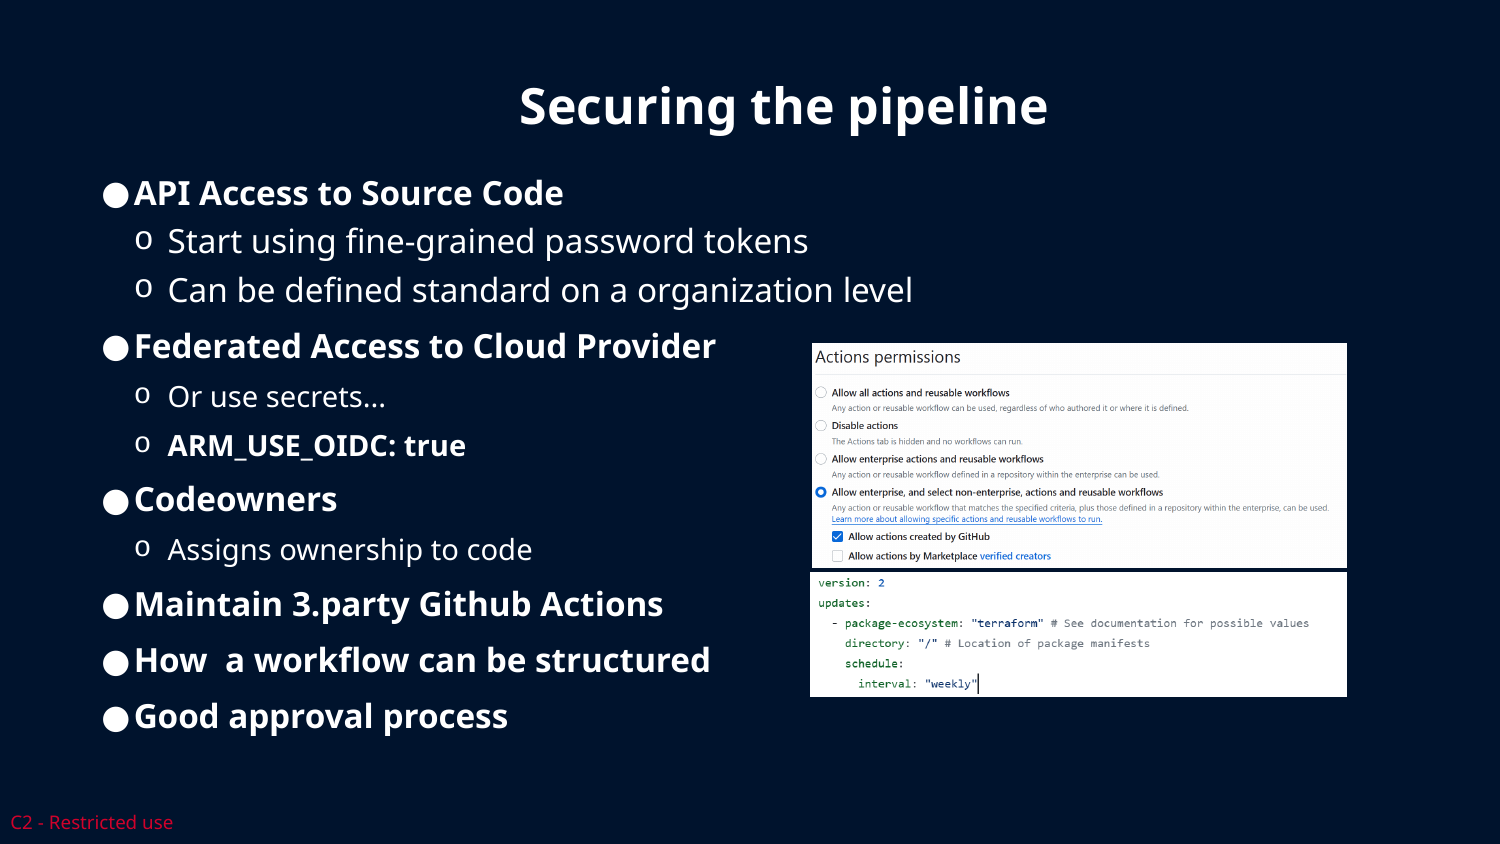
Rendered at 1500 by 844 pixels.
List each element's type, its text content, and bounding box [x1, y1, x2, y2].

picture [812, 343, 1347, 568]
list API Access to Source Code Start using fine-grained password tokens Can be defined standard on a organization level Federated Access to Cloud Provider Or use secrets... ARM_USE_OIDC: true Codeowners Assigns ownership to code Maintain 3.party Github Actions How a workflow can be structured Good approval process [88, 158, 1412, 775]
title Securing the pipeline [123, 74, 1446, 133]
picture [810, 572, 1347, 698]
